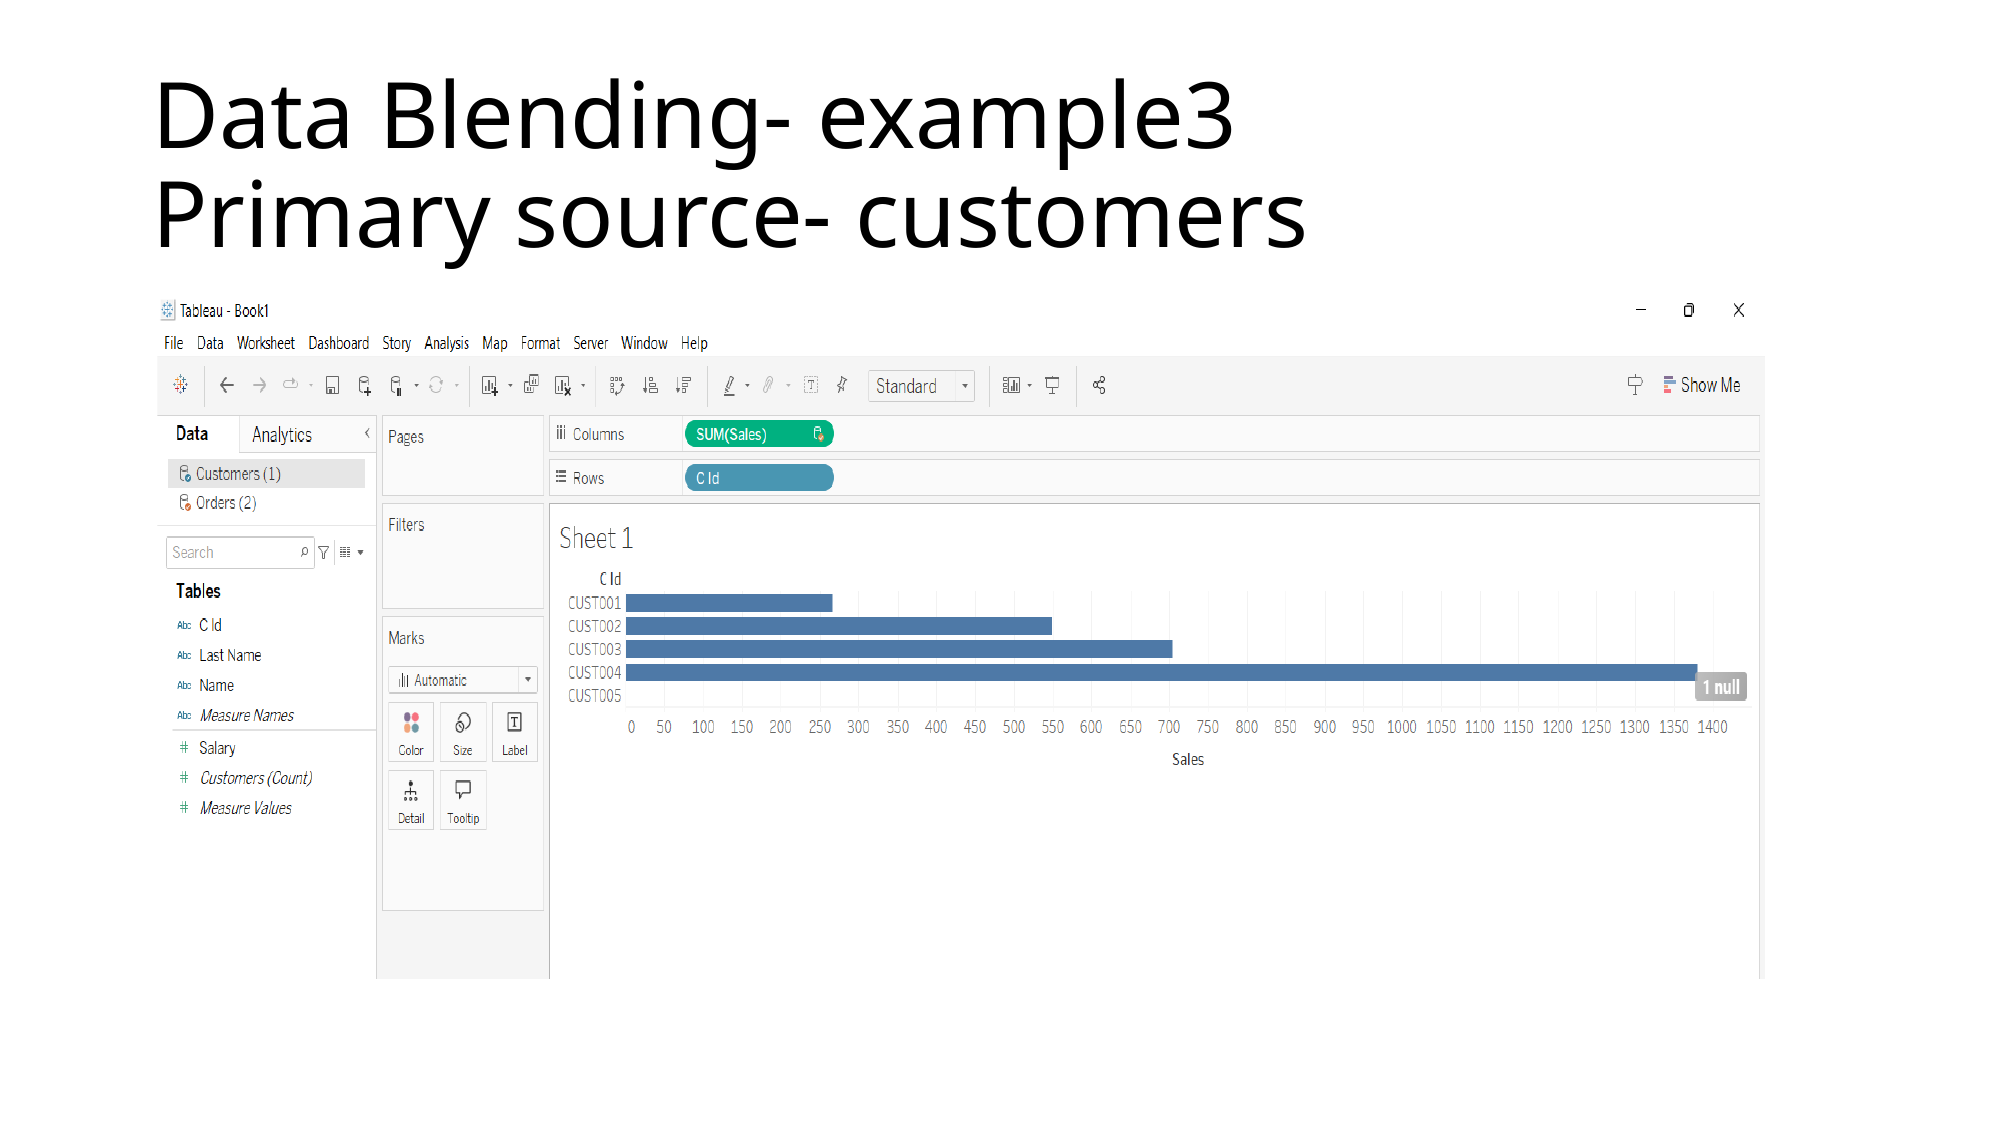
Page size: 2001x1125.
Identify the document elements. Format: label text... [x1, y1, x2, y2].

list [157, 294, 1767, 979]
title Data Blending- example3 Primary source- customers [137, 59, 1863, 278]
